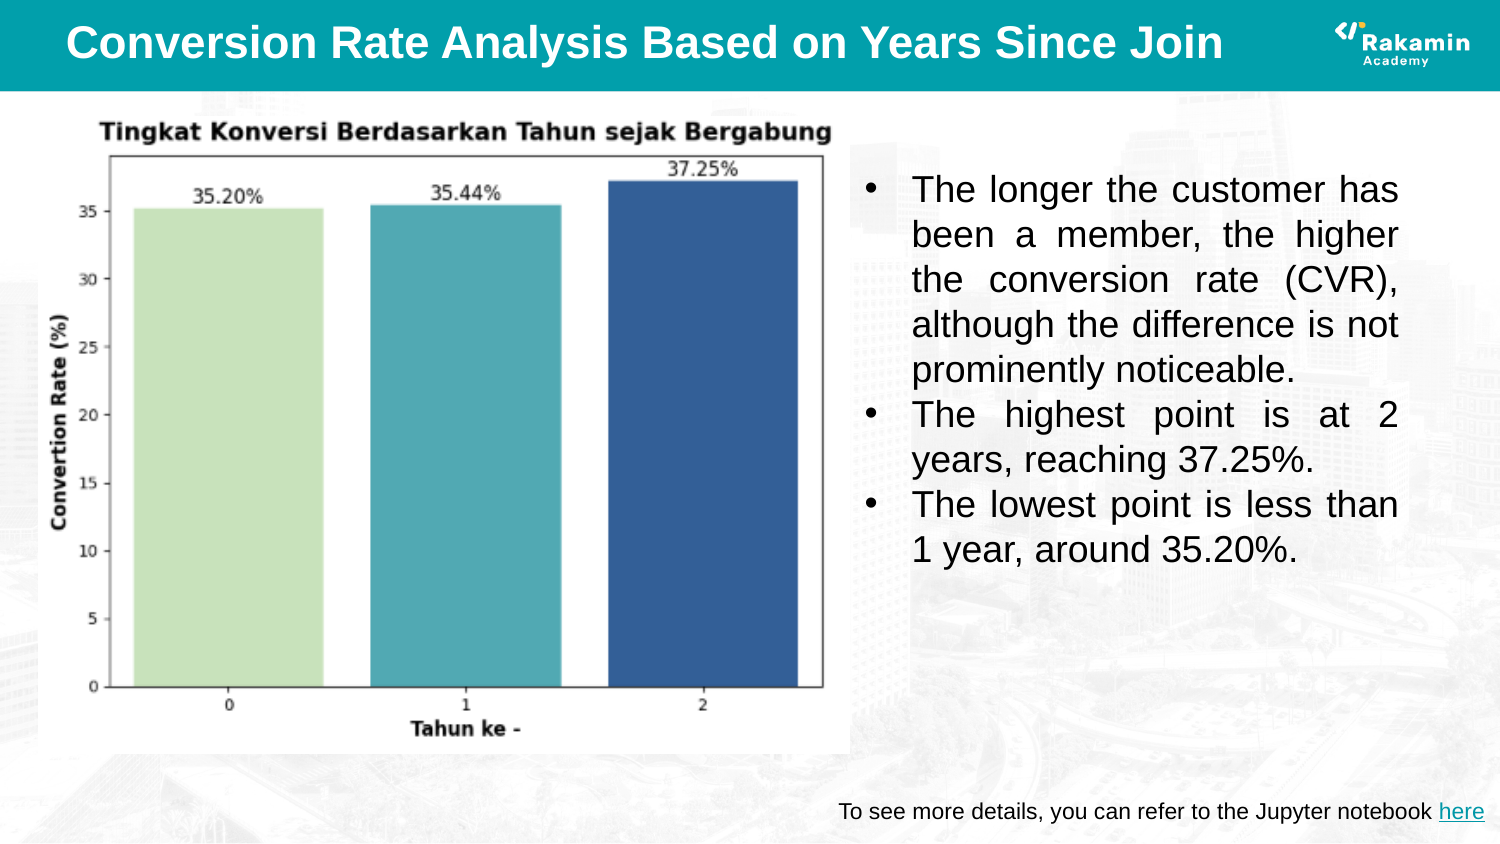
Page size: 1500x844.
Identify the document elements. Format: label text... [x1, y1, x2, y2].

picture [0, 0, 1500, 844]
title Conversion Rate Analysis Based on Years Since Join [0, 0, 1291, 92]
text_box To see more details, you can refer to the Jupyter notebook here [763, 782, 1500, 838]
text_box The longer the customer has been a member, the higher the conversion rate (CVR), although the difference is not prominently noticeable. The highest point is at 2 years, reaching 37.25%. The lowest point is less than 1 year, around 35.20%. [854, 157, 1414, 577]
